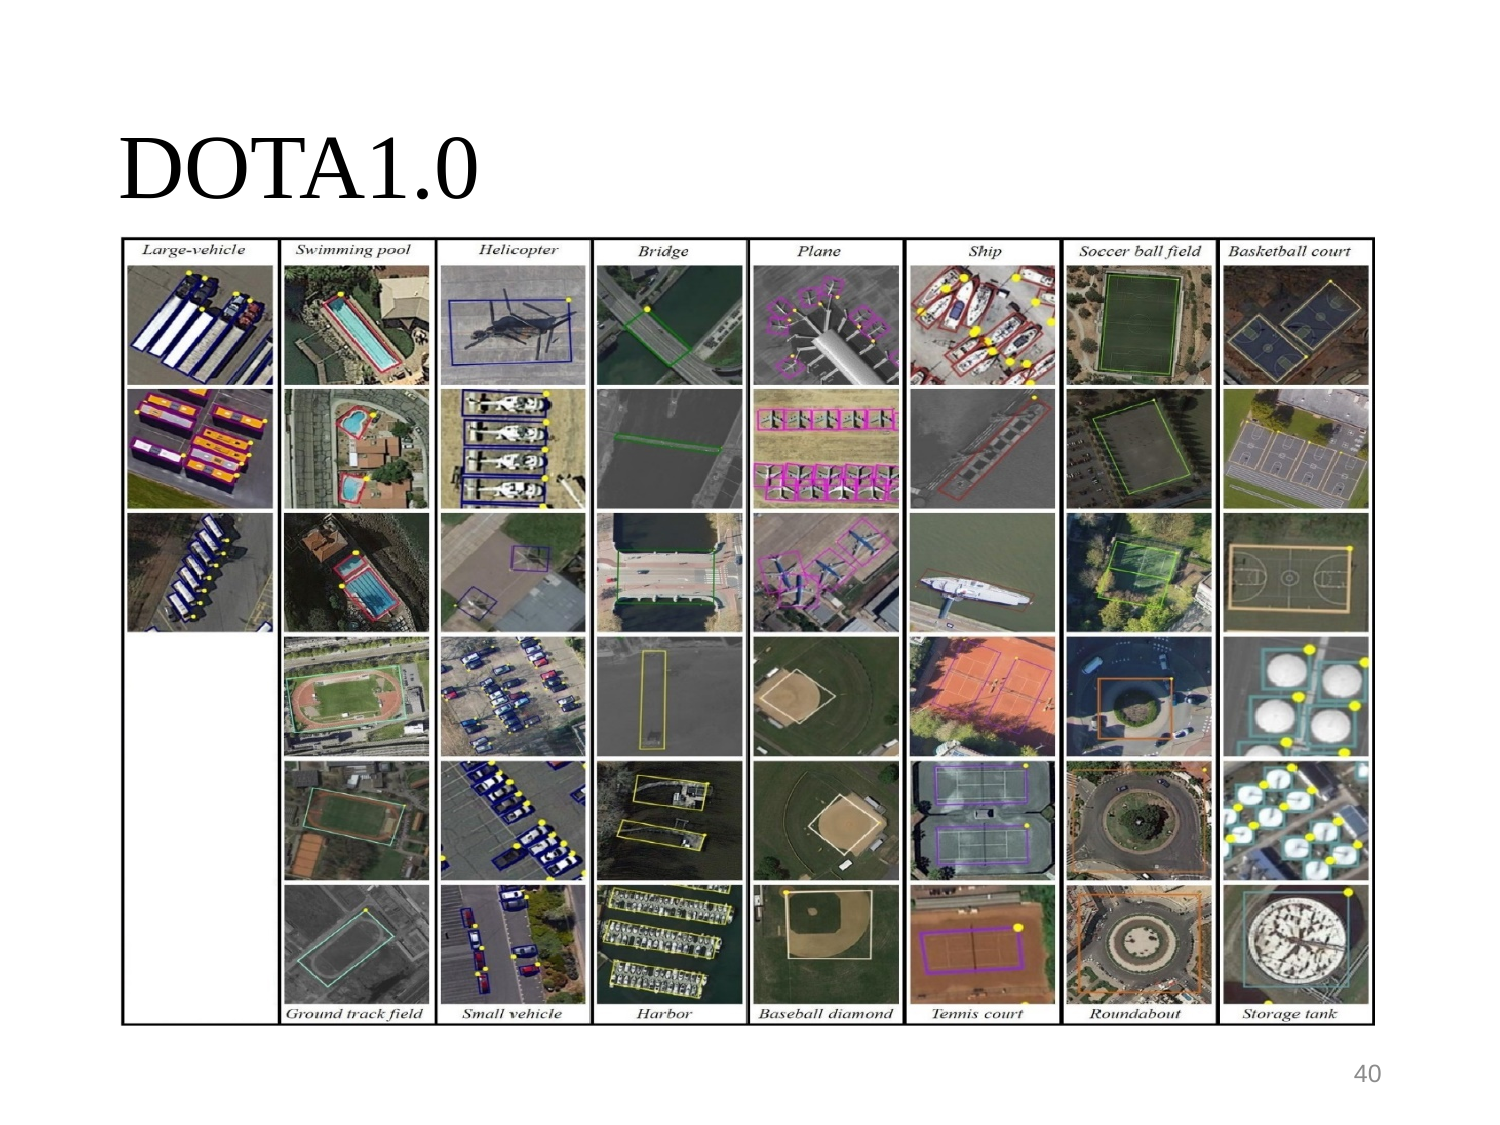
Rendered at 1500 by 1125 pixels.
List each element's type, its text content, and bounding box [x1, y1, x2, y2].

title DOTA1.0 [103, 59, 1397, 278]
picture [120, 236, 1375, 1026]
slide_number 40 [1059, 1042, 1397, 1103]
